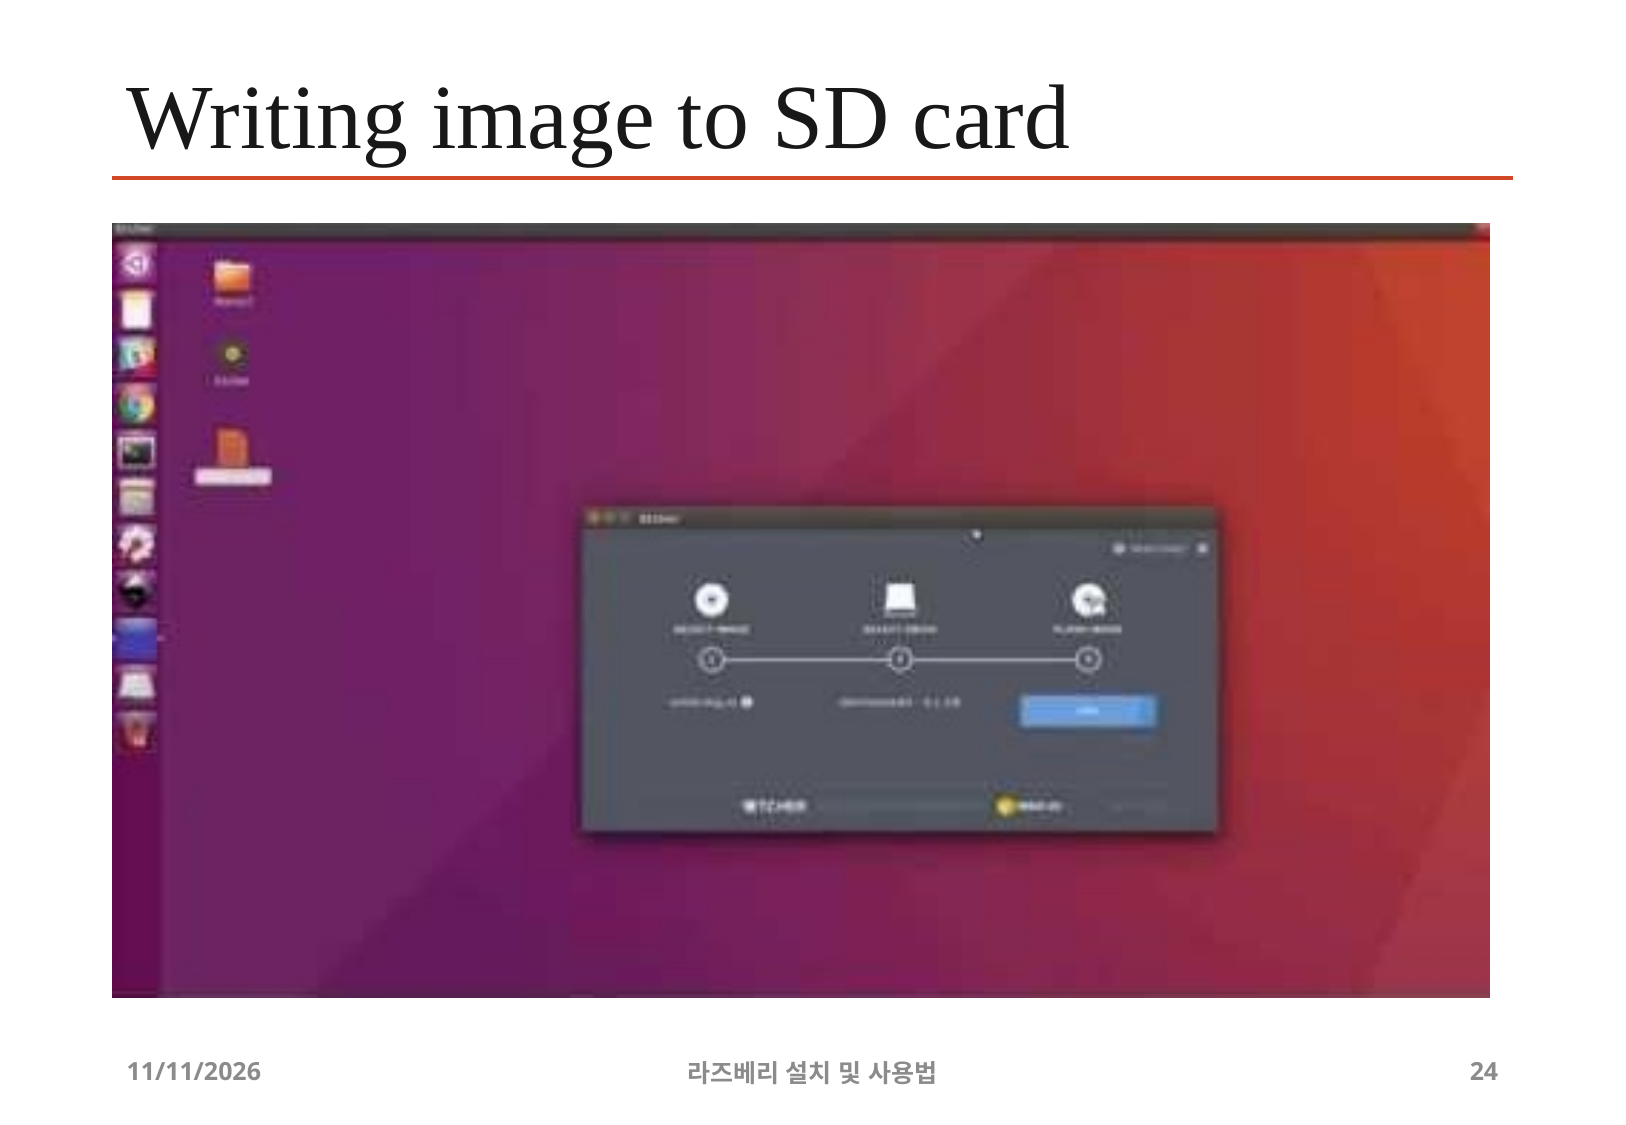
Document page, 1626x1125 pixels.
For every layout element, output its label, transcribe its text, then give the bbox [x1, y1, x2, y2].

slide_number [111, 1042, 303, 1103]
title Writing image to SD card [111, 59, 1514, 179]
footer 라즈베리 설치 및 사용법 [538, 1042, 1087, 1103]
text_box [111, 222, 1491, 999]
slide_number 24 [1433, 1042, 1514, 1103]
